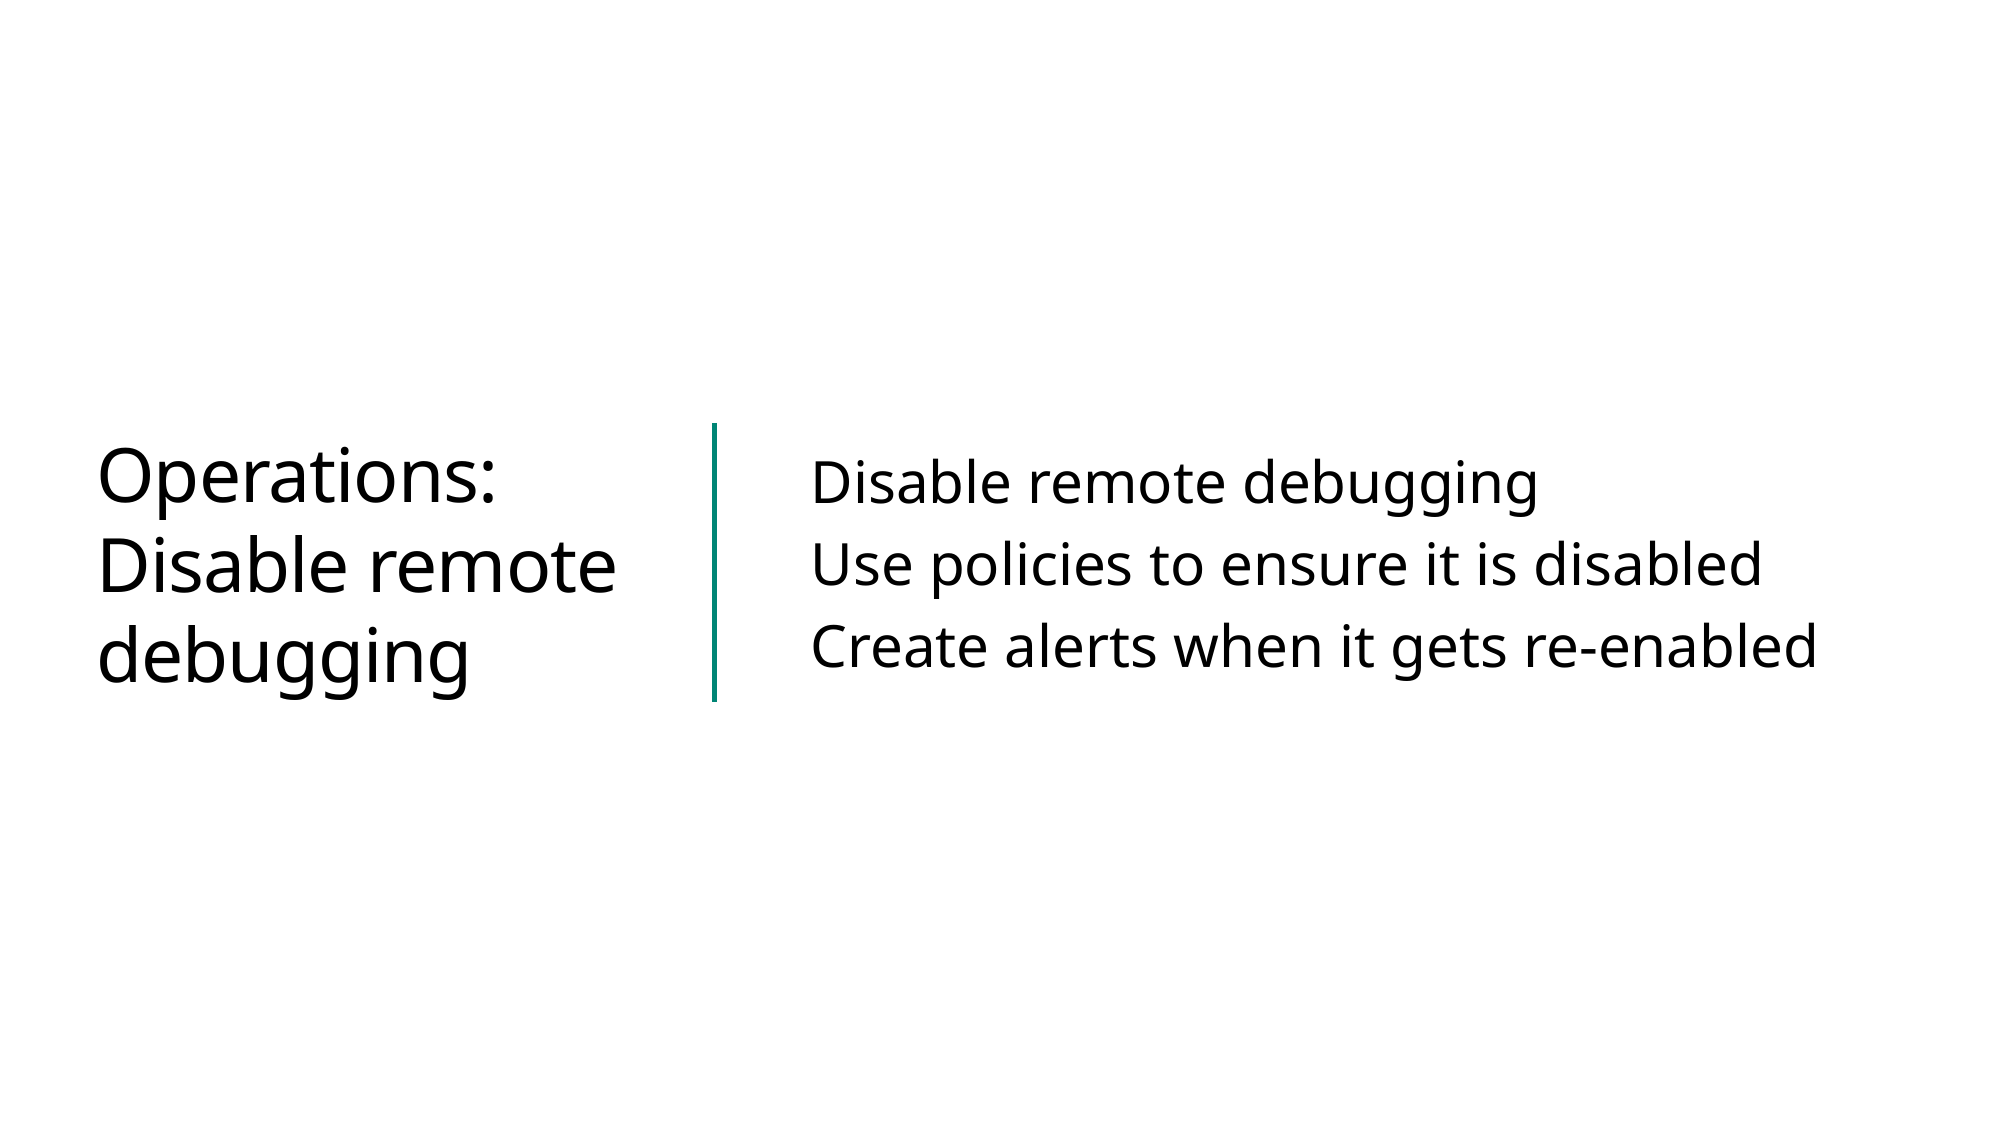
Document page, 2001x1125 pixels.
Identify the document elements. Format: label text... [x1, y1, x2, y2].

list Disable remote debugging Use policies to ensure it is disabled Create alerts when it gets re-enabled [810, 442, 1938, 683]
title Operations: Disable remote debugging [96, 425, 619, 699]
